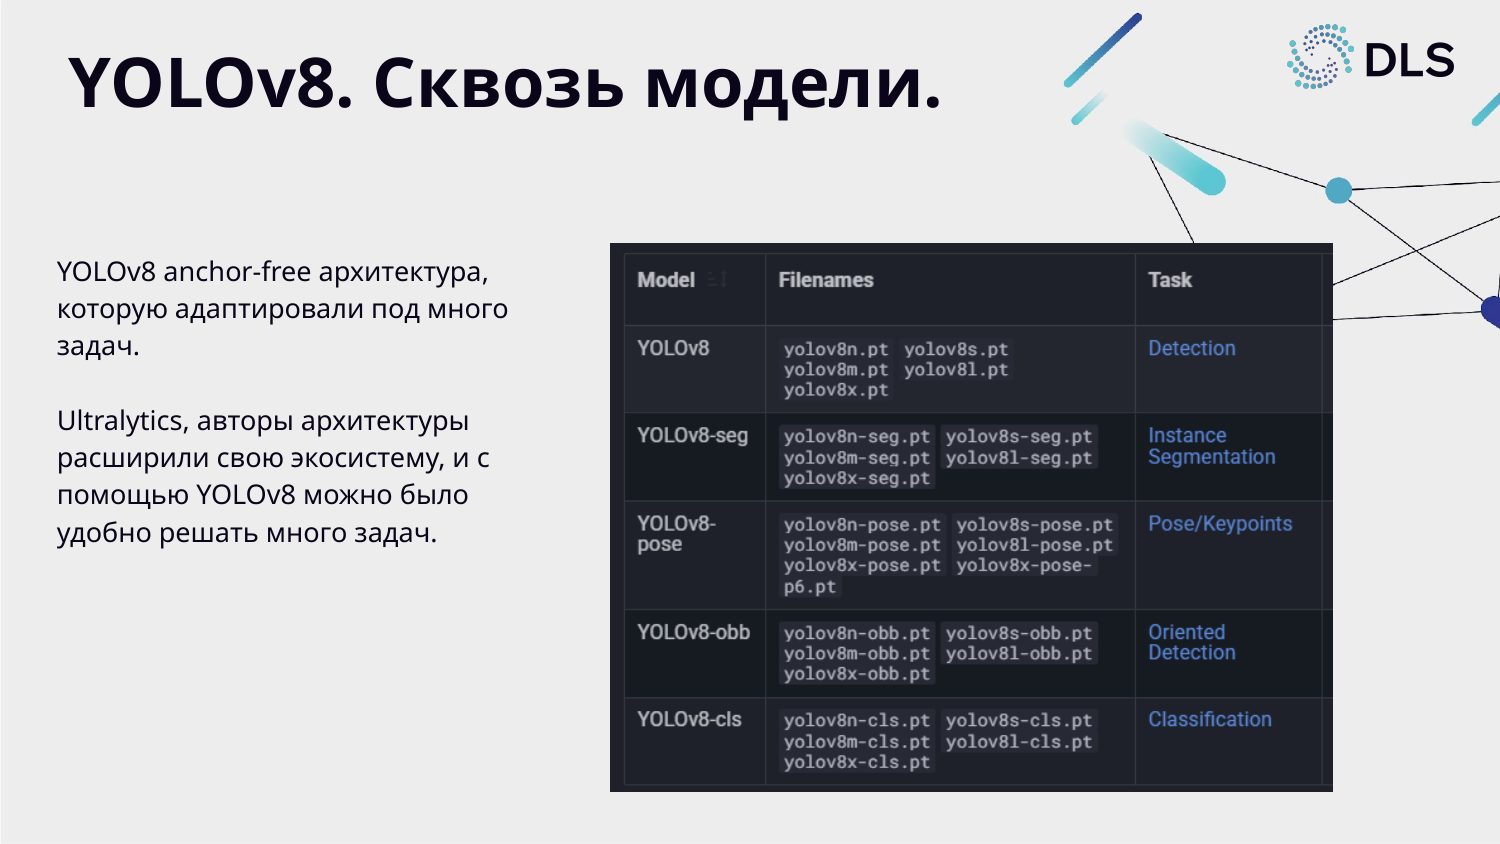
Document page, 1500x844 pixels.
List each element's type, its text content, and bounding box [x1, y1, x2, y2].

title YOLOv8. Сквозь модели. [57, 24, 1005, 147]
list YOLOv8 anchor-free архитектура, которую адаптировали под много задач. Ultralytics, авторы архитектуры расширили свою экосистему, и с помощью YOLOv8 можно было удобно решать много задач. [45, 243, 552, 730]
picture [0, 0, 1500, 844]
